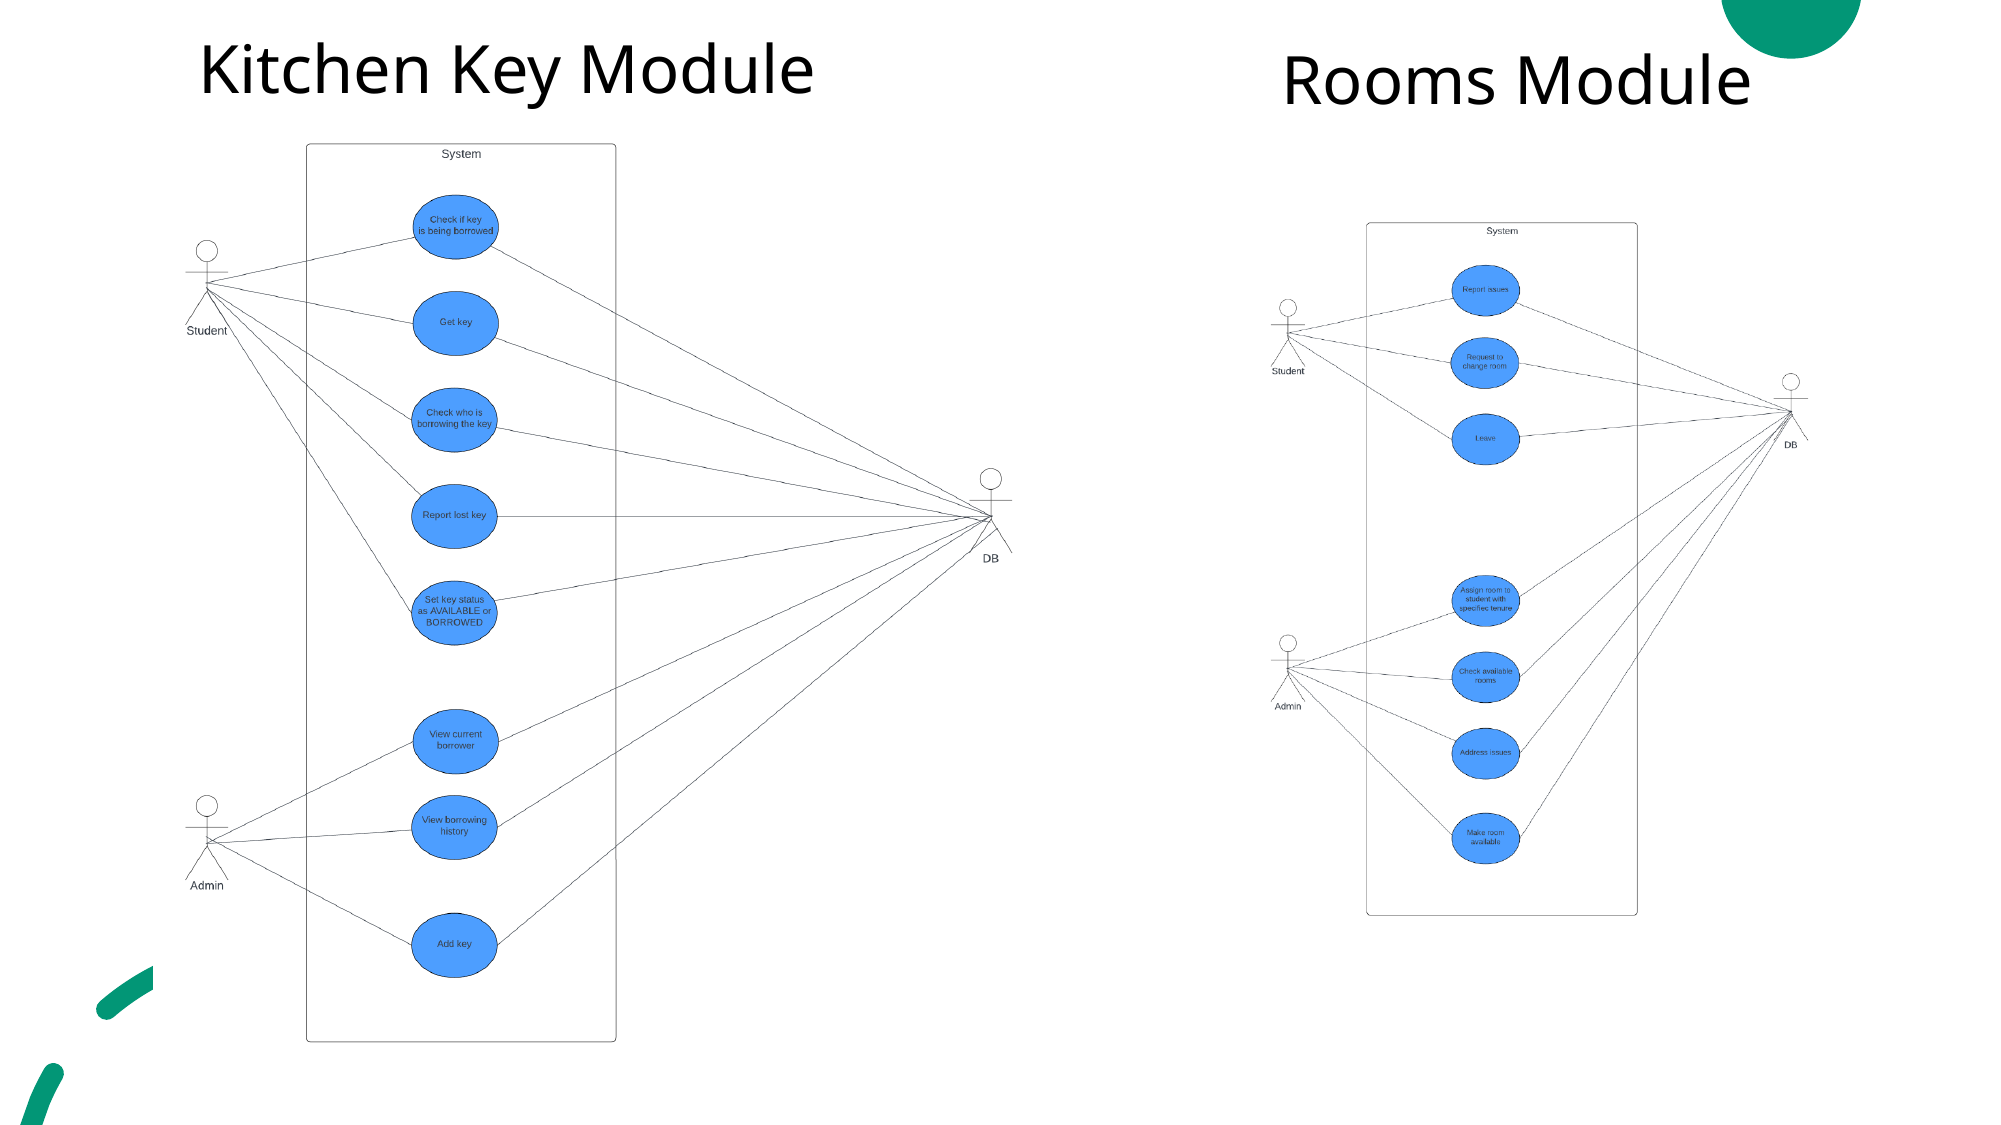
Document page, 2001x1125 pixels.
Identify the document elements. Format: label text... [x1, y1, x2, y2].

text_box Rooms Module [1265, 16, 1922, 150]
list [153, 111, 1065, 1062]
picture [1141, 118, 1879, 1071]
title Kitchen Key Module [183, 4, 840, 111]
